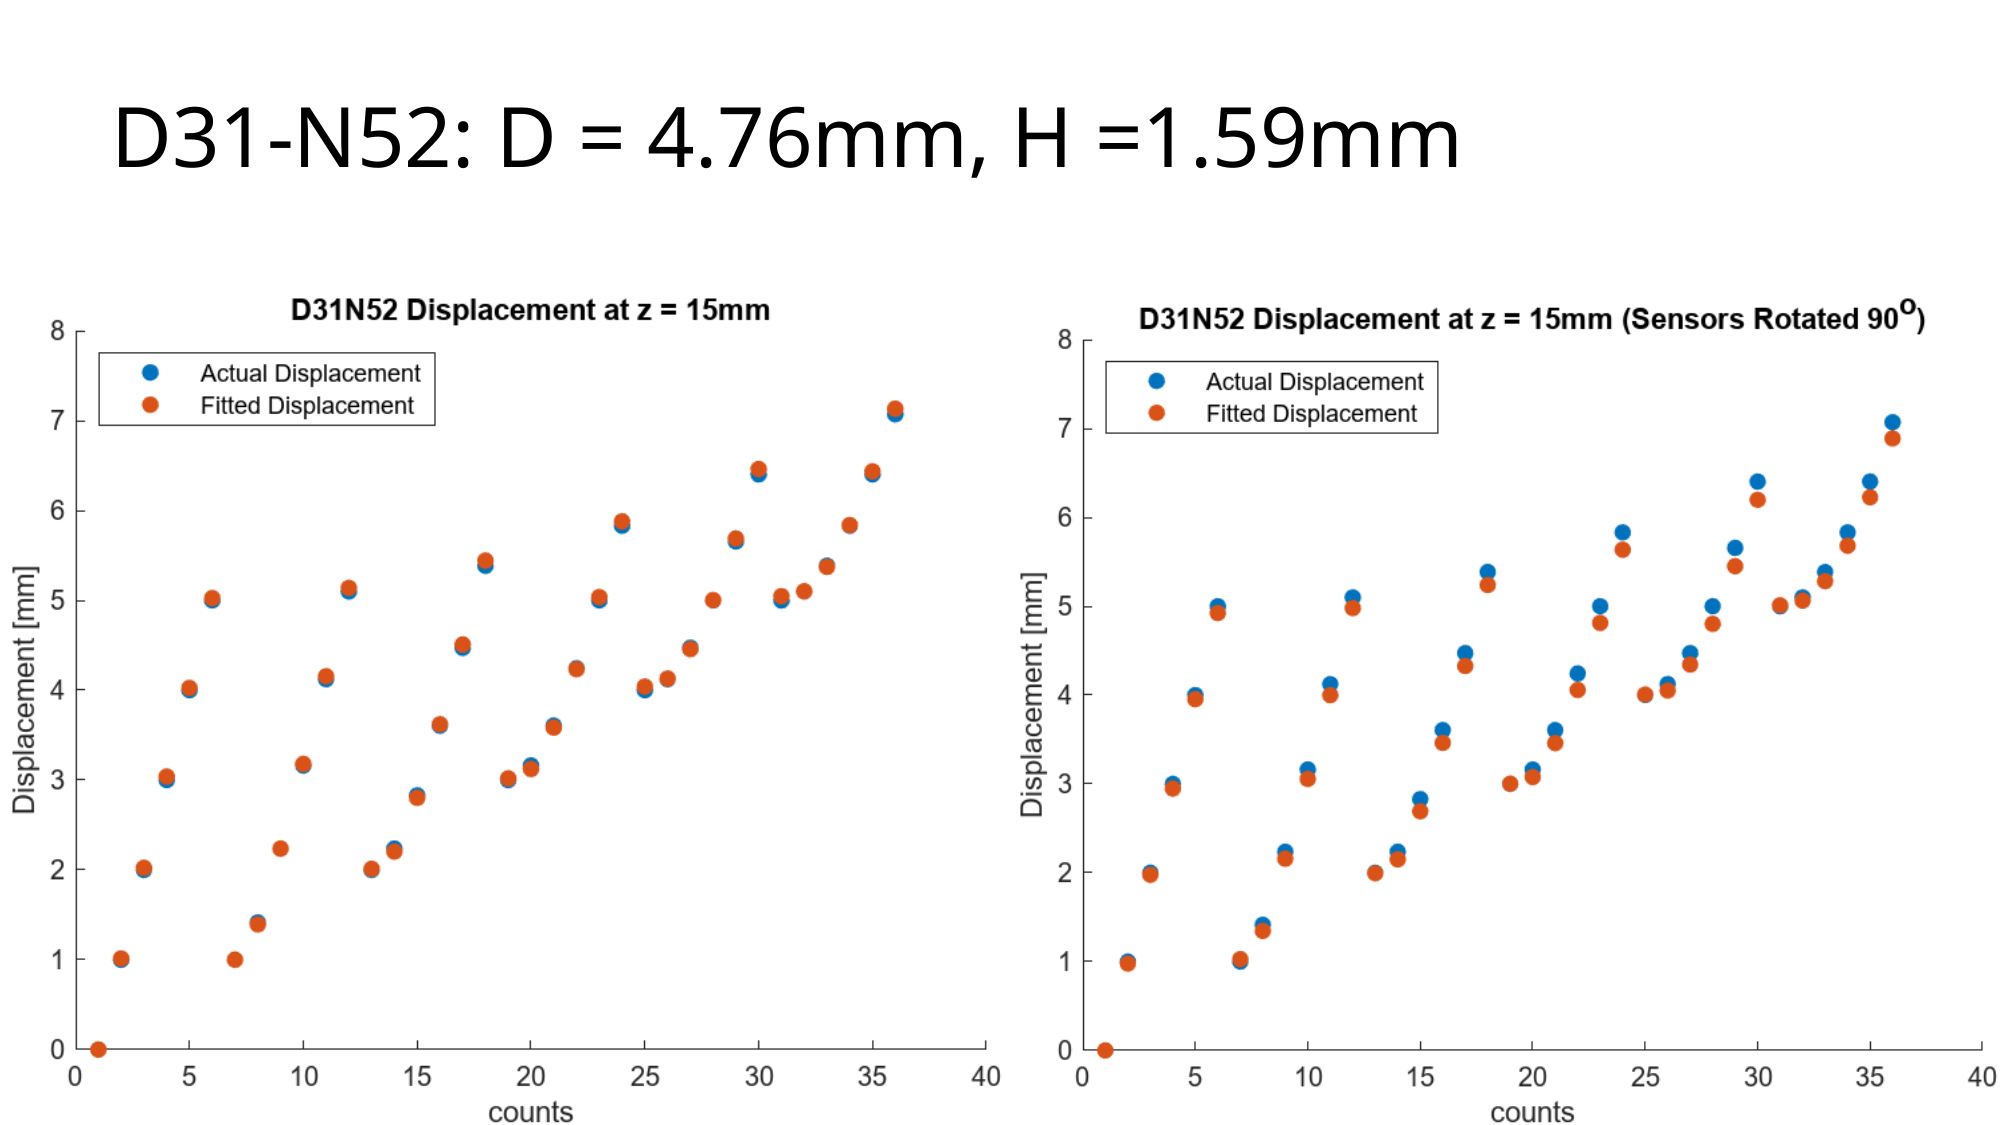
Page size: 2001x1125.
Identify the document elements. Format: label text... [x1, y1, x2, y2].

title D31-N52: D = 4.76mm, H =1.59mm [96, 42, 1903, 239]
picture [10, 296, 1004, 1125]
picture [1018, 296, 2000, 1125]
